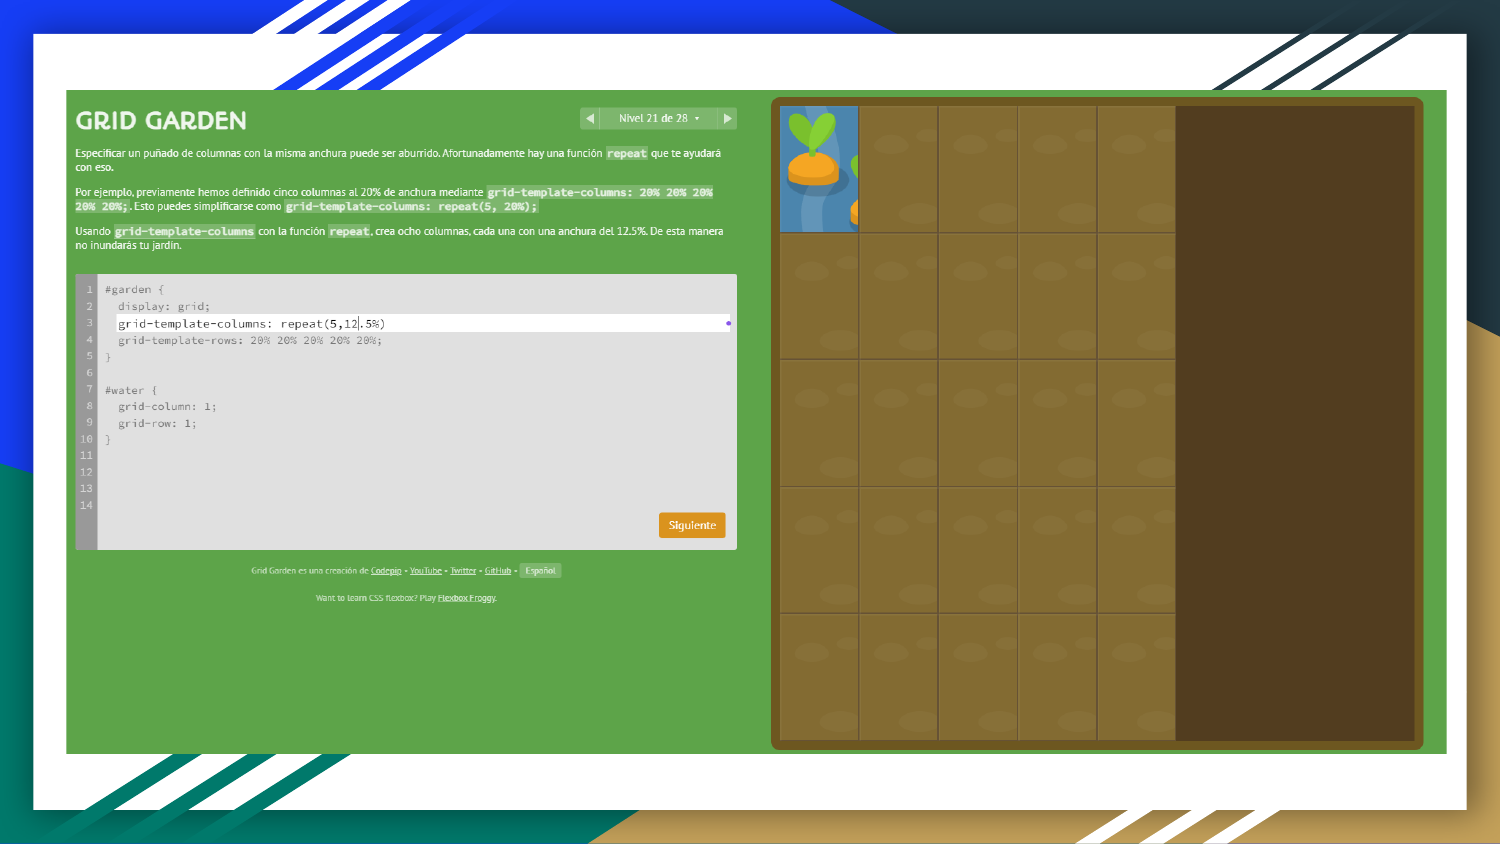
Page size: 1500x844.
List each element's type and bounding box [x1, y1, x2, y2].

picture [65, 90, 1447, 754]
